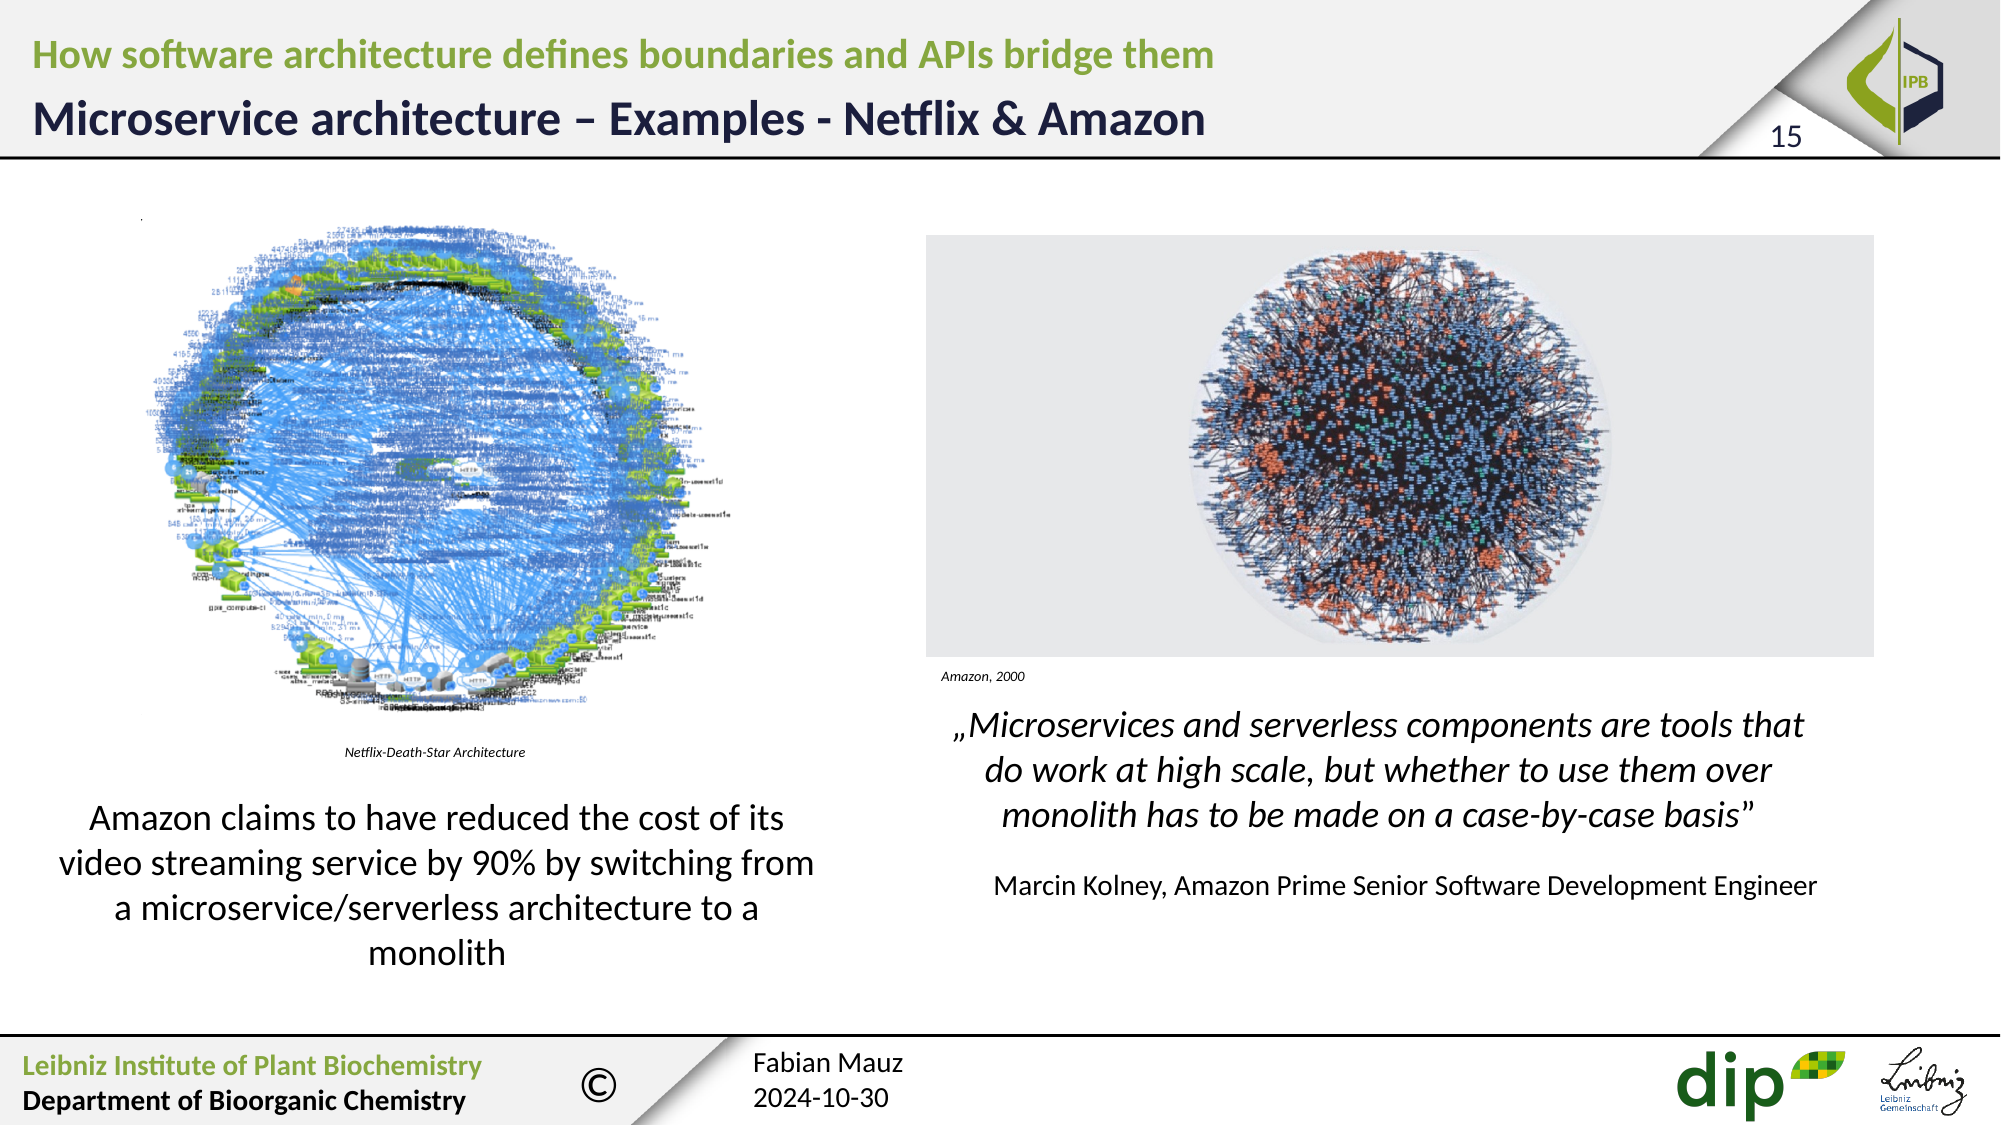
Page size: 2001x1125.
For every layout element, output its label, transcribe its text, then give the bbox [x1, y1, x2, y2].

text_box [932, 692, 1880, 910]
picture [0, 0, 2001, 1125]
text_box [141, 219, 733, 768]
list How software architecture defines boundaries and APIs bridge them [17, 19, 1319, 79]
list Microservice architecture – Examples - Netflix & Amazon [17, 79, 1223, 149]
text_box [926, 235, 1880, 693]
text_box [40, 785, 834, 983]
